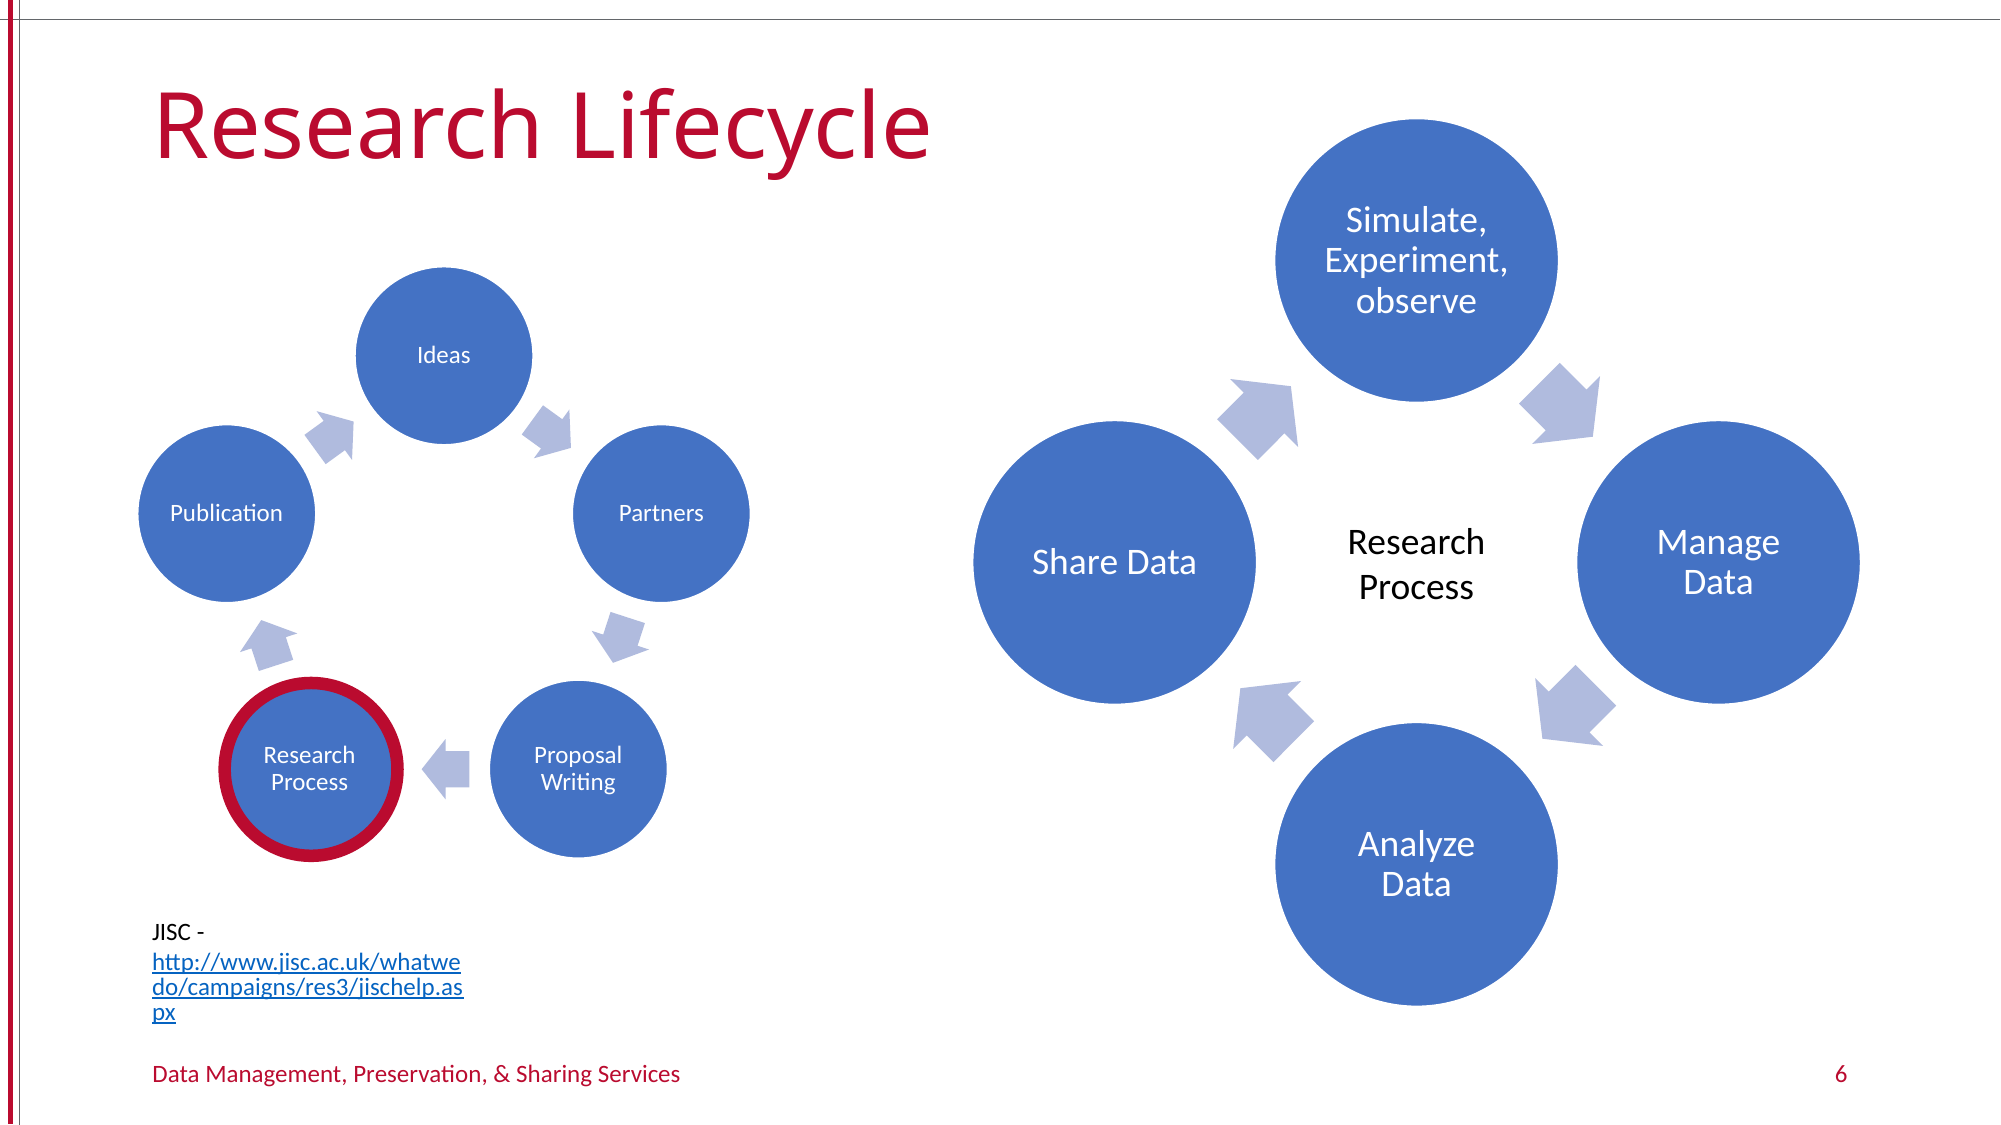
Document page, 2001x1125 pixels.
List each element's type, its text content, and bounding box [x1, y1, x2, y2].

text_box Research Lifecycle [137, 59, 1000, 197]
footer Data Management, Preservation, & Sharing Services [137, 1042, 1683, 1103]
slide_number 6 [1713, 1042, 1863, 1103]
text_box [749, 117, 2000, 1007]
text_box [0, 266, 749, 859]
text_box JISC - http://www.jisc.ac.uk/whatwedo/campaigns/res3/jischelp.aspx [137, 907, 481, 983]
